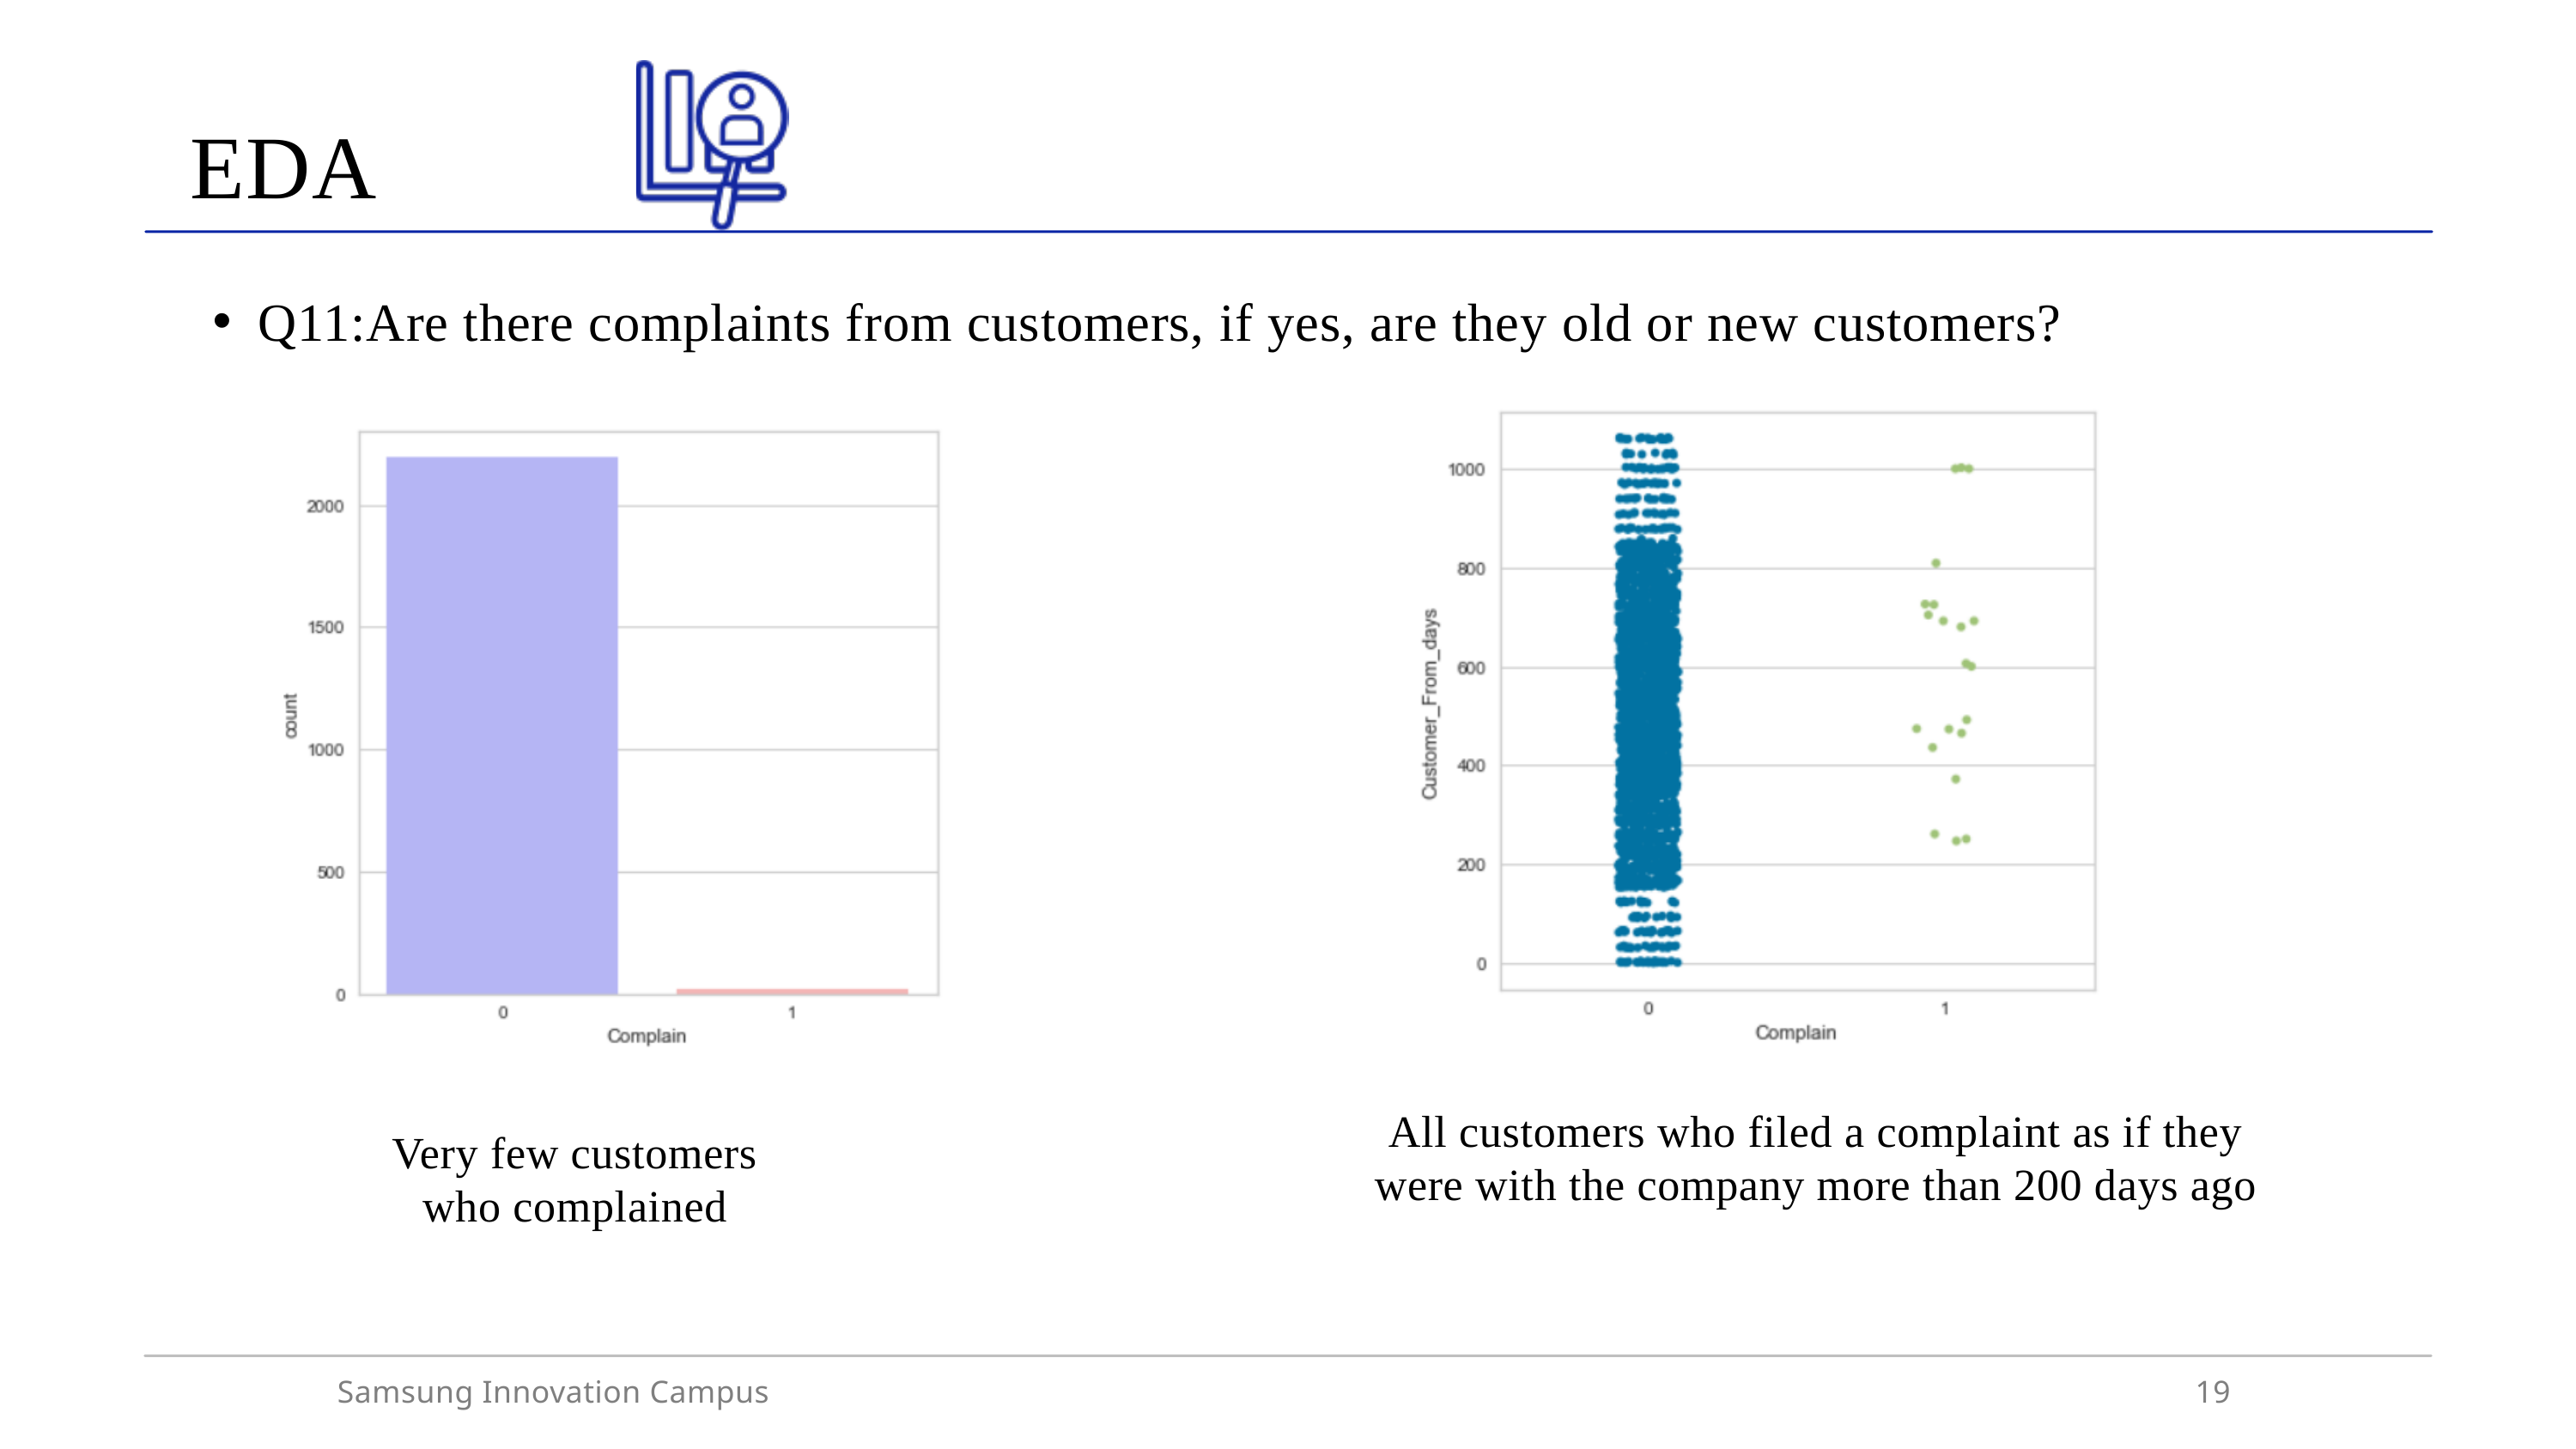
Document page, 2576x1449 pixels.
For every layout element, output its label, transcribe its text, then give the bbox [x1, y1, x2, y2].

text_box Q11:Are there complaints from customers, if yes, are they old or new customers? [167, 282, 2078, 353]
text_box [283, 427, 945, 1047]
text_box 19 [2100, 1372, 2231, 1410]
text_box All customers who filed a complaint as if they were with the company more than 200 days ago [1368, 1102, 2264, 1210]
text_box Very few customers who complained [386, 1124, 763, 1232]
text_box EDA [144, 109, 423, 217]
text_box Samsung Innovation Campus [337, 1372, 948, 1410]
text_box [1419, 403, 2101, 1046]
text_box [635, 60, 790, 232]
